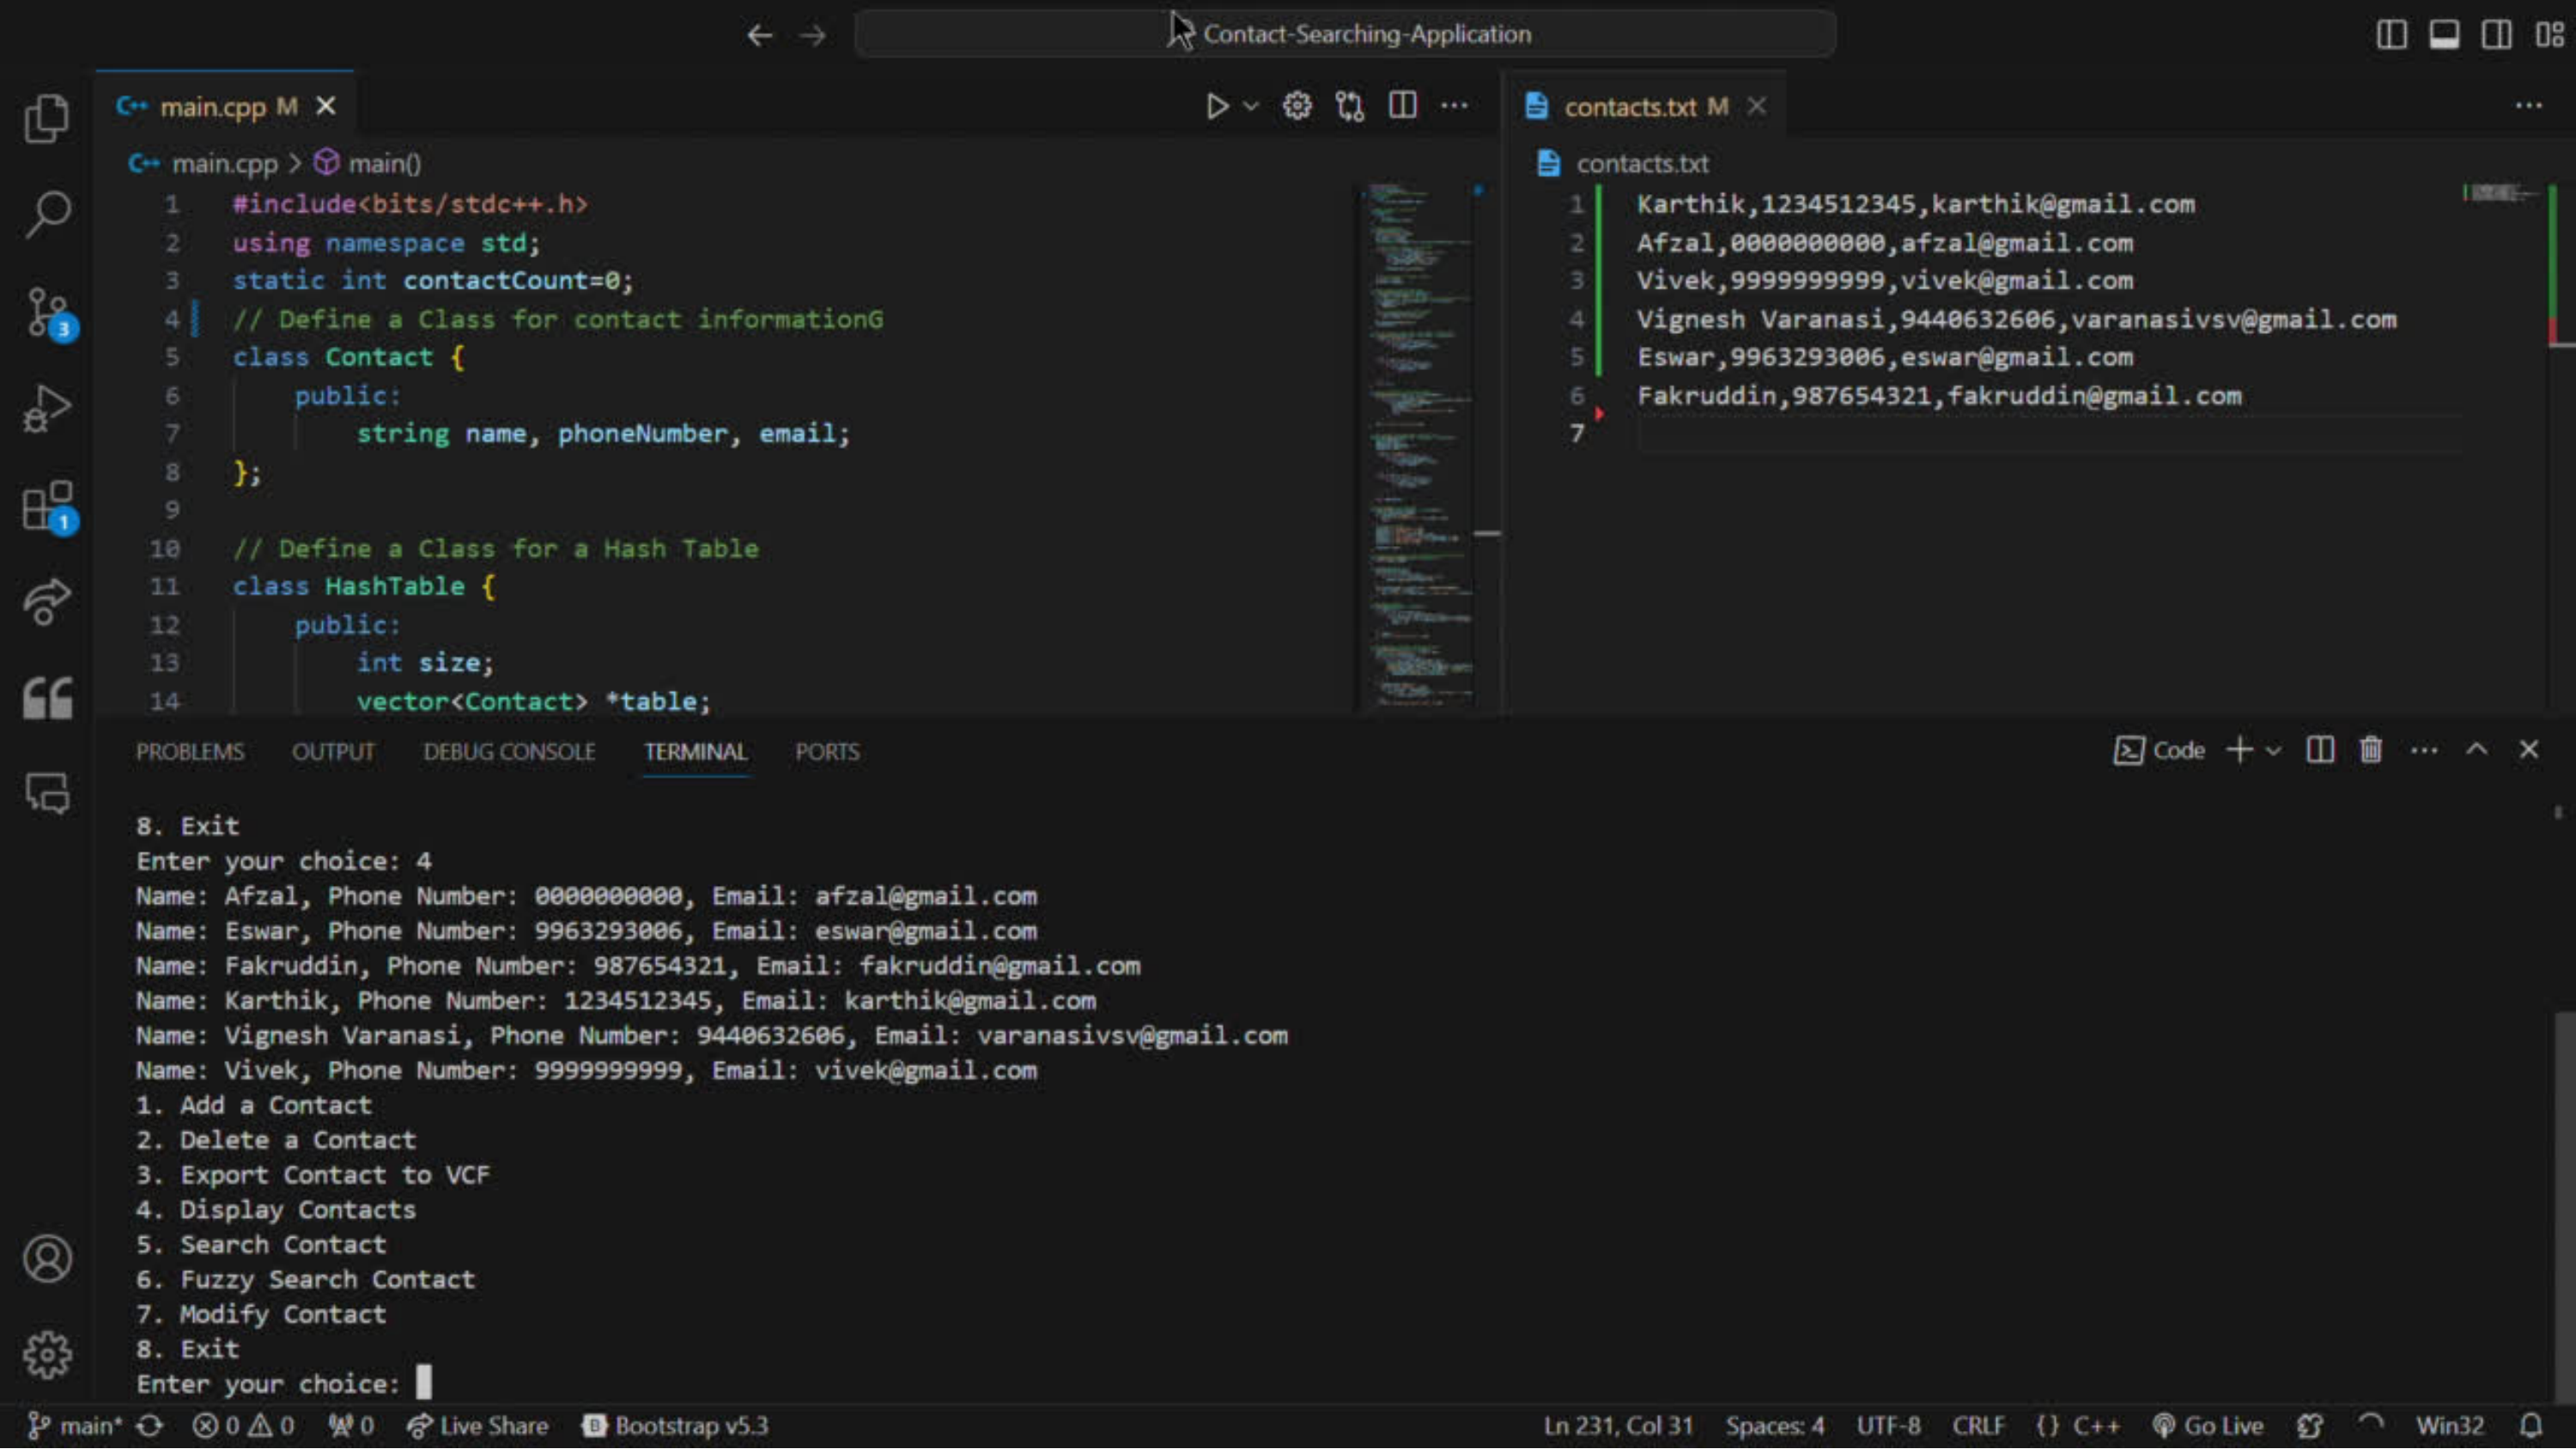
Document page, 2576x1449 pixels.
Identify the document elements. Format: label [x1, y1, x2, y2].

text_box [0, 0, 2576, 1449]
